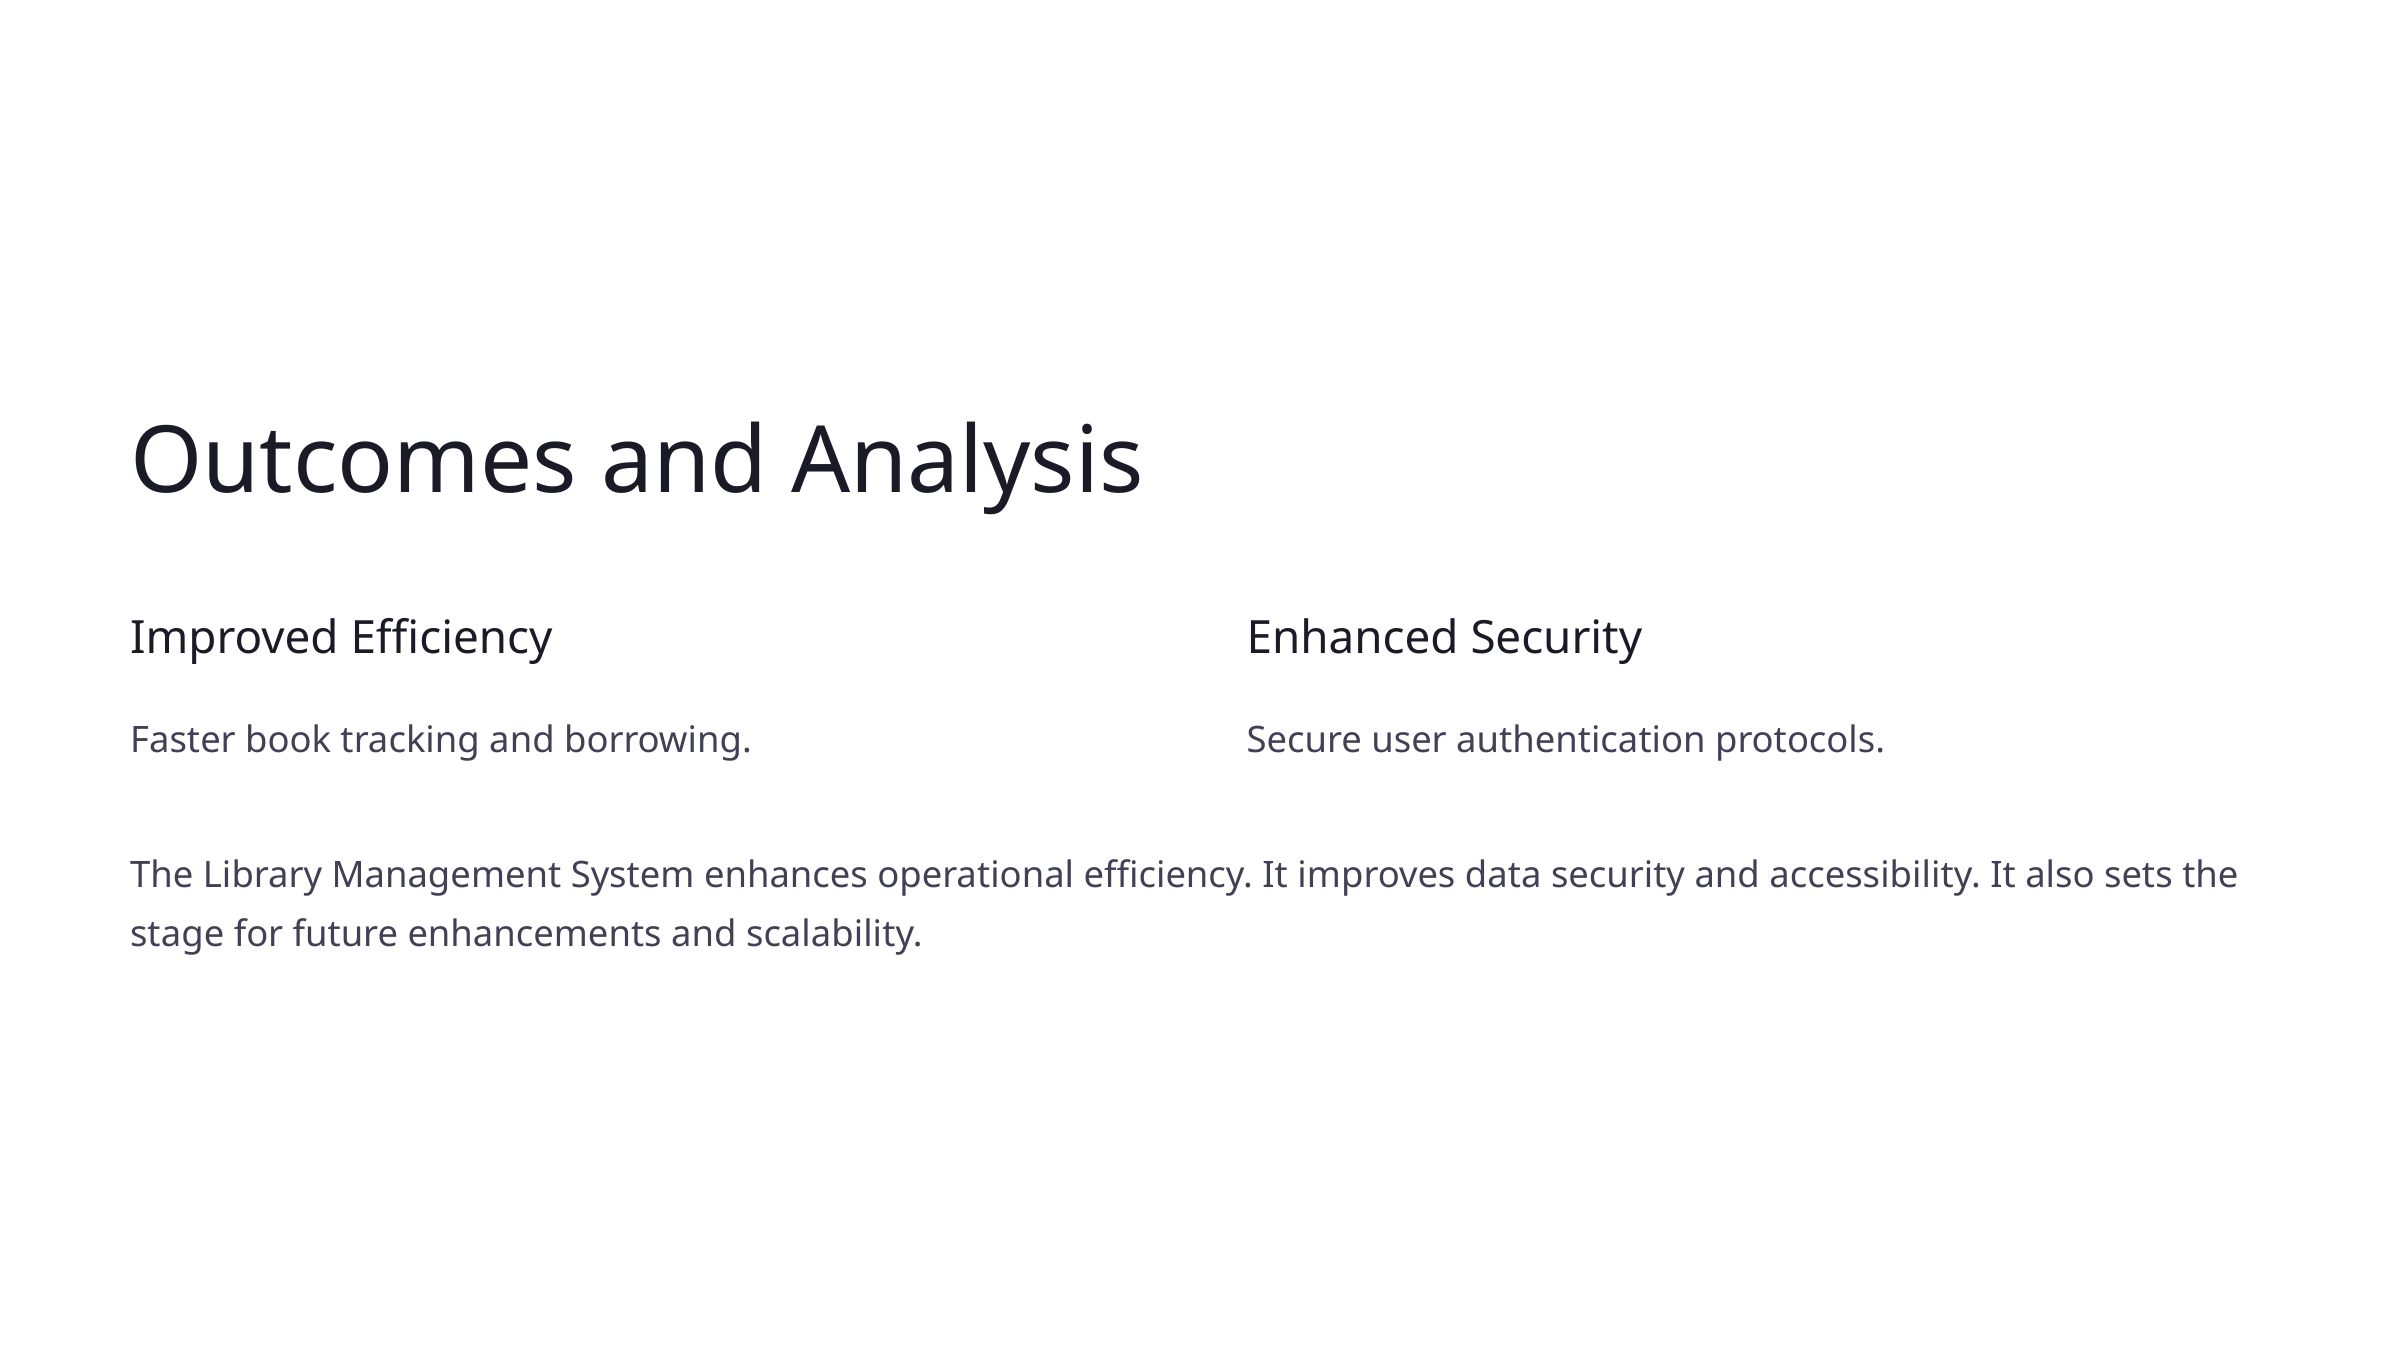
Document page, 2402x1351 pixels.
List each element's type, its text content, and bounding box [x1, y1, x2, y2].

text_box Outcomes and Analysis [130, 395, 1213, 512]
text_box Secure user authentication protocols. [1246, 700, 2271, 760]
text_box The Library Management System enhances operational efficiency. It improves data security and accessibility. It also sets the stage for future enhancements and scalability. [130, 835, 2270, 955]
text_box Faster book tracking and borrowing. [130, 700, 1155, 760]
text_box Improved Efficiency [130, 604, 596, 664]
text_box Enhanced Security [1246, 604, 1712, 664]
